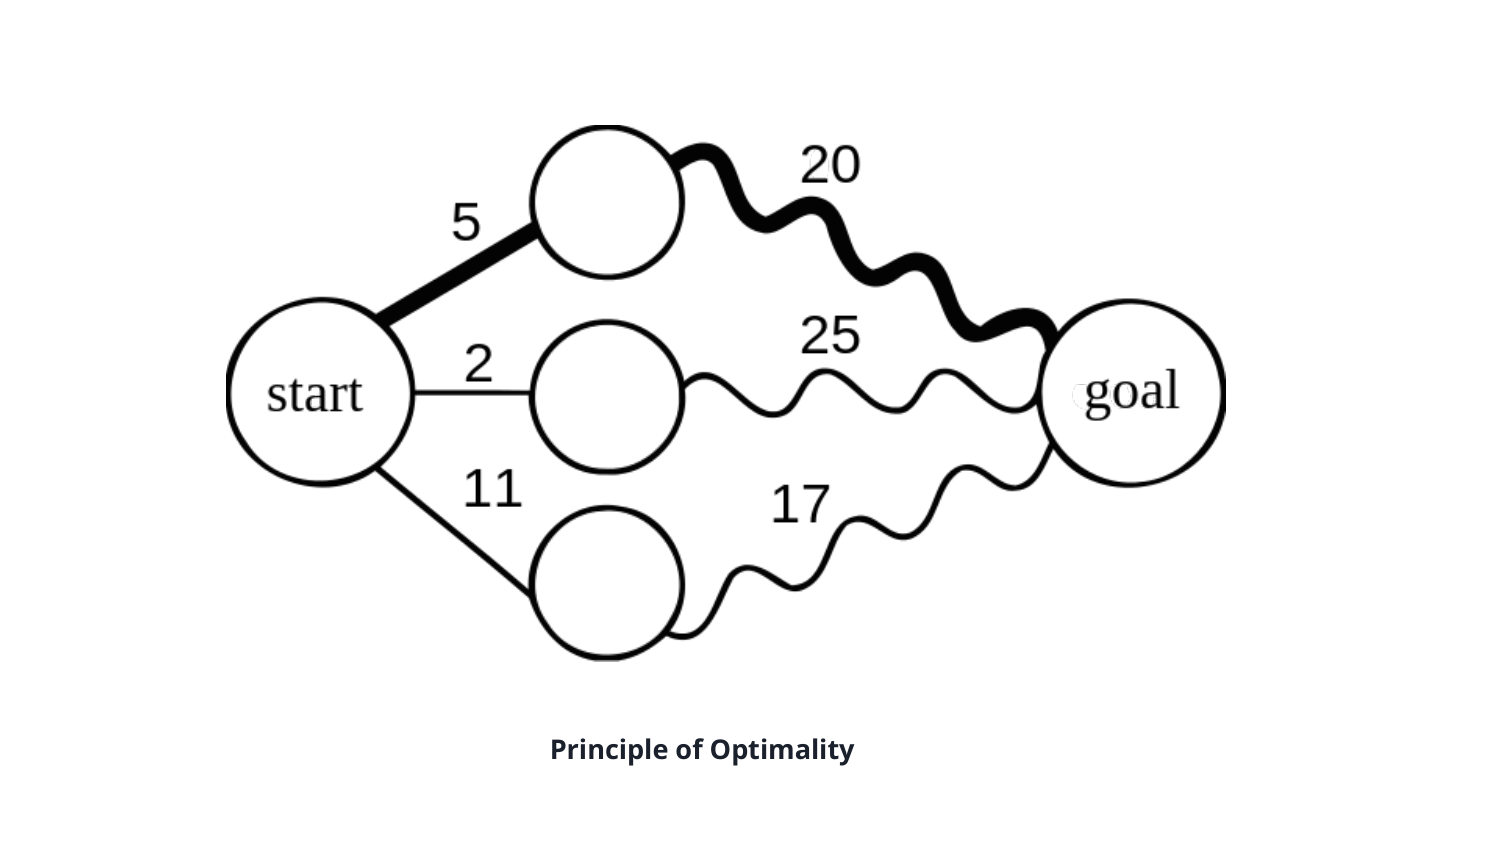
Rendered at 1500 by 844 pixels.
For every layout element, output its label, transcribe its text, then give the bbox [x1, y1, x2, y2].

list Principle of Optimality [133, 706, 1272, 793]
picture [225, 125, 1227, 662]
